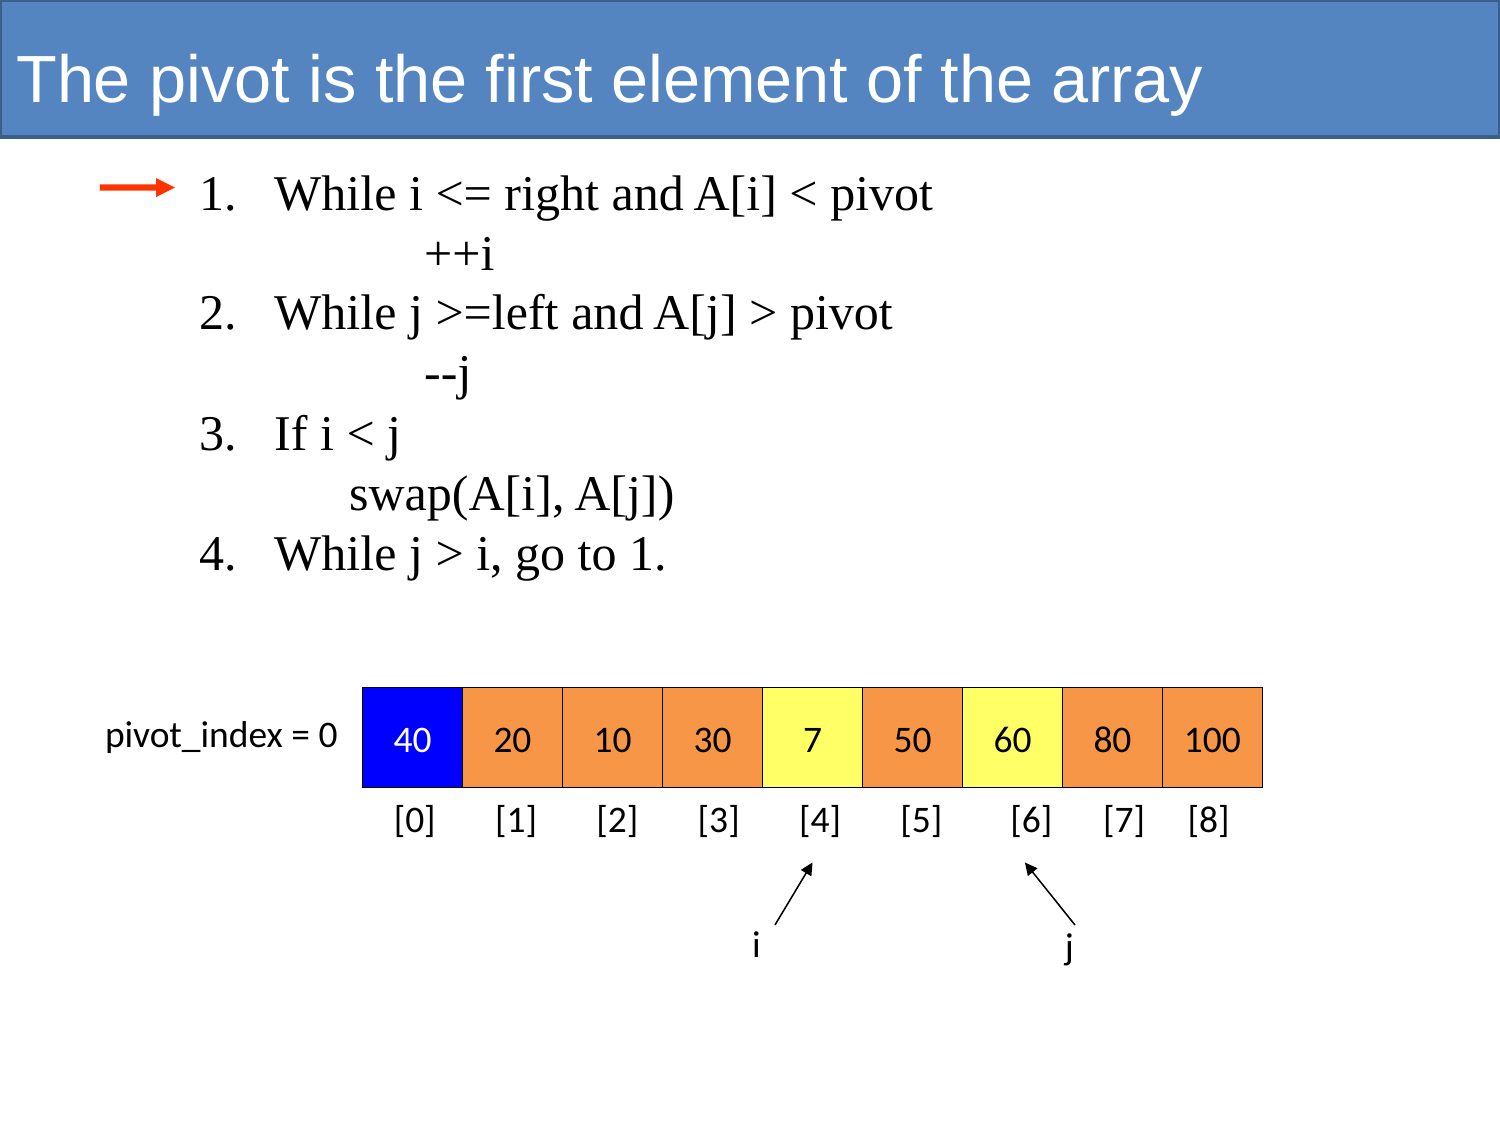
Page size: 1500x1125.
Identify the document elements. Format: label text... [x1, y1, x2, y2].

text_box [0] [1] [2] [3] [4] [5] [6] [7] [8] [379, 787, 1246, 848]
text_box 50 [862, 687, 962, 787]
text_box i [737, 912, 1065, 973]
text_box pivot_index = 0 [90, 702, 353, 762]
text_box [99, 181, 175, 194]
text_box 7 [762, 687, 862, 787]
title The pivot is the first element of the array [1, 2, 1325, 150]
text_box [1024, 862, 1076, 926]
text_box While i <= right and A[i] < pivot ++i While j >=left and A[j] > pivot --j If i < j swap(A[i], A[j]) While j > i, go to 1. [184, 152, 949, 768]
text_box j [1050, 914, 1313, 975]
text_box 10 [562, 687, 662, 787]
text_box 20 [462, 687, 562, 787]
text_box [774, 862, 813, 926]
text_box 40 [362, 687, 462, 788]
text_box 80 [1062, 687, 1162, 787]
text_box 100 [1162, 687, 1263, 788]
text_box 60 [962, 687, 1062, 787]
text_box 30 [662, 687, 762, 787]
